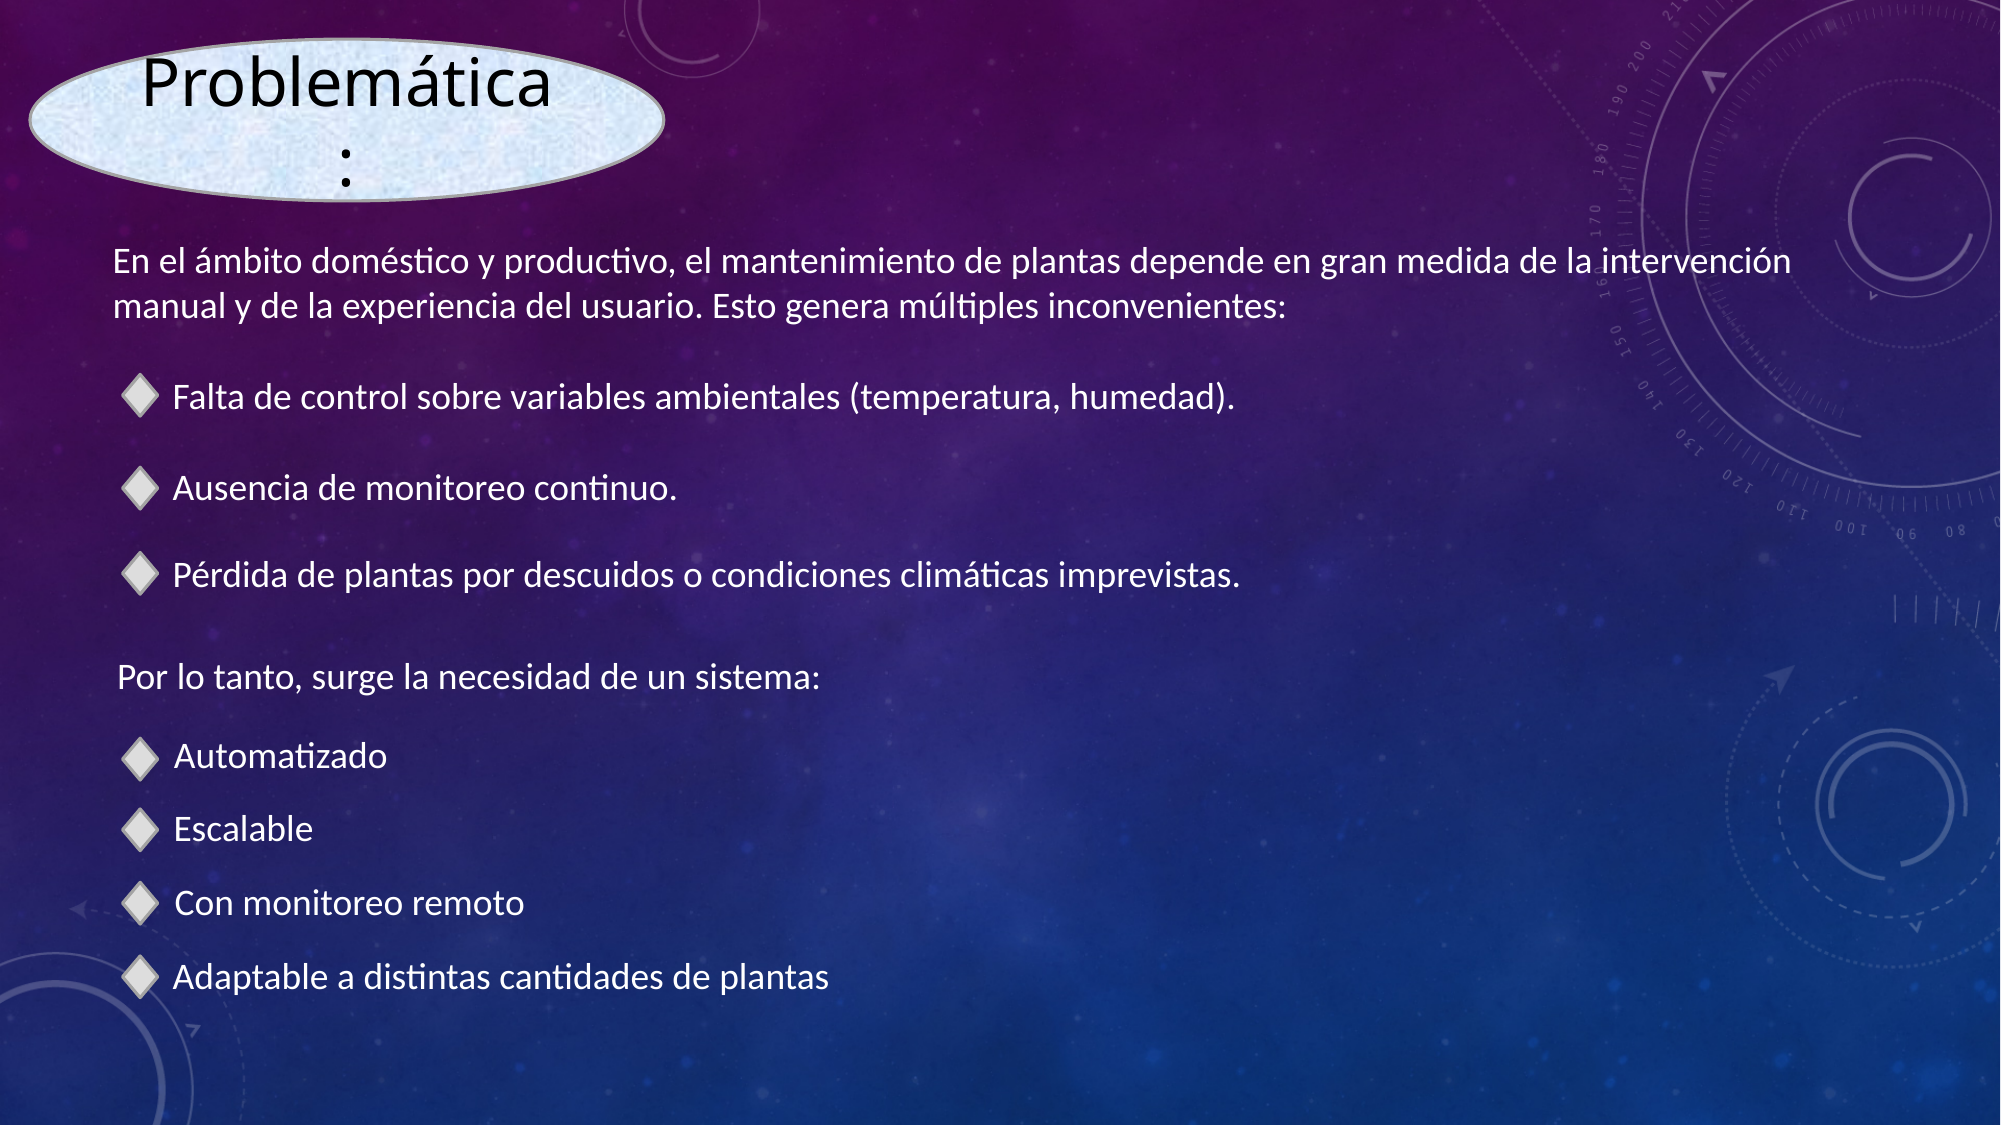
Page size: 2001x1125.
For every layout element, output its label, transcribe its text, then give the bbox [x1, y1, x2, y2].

text_box En el ámbito doméstico y productivo, el mantenimiento de plantas depende en gran medida de la intervención manual y de la experiencia del usuario. Esto genera múltiples inconvenientes: [97, 228, 1842, 333]
text_box Escalable [158, 796, 329, 857]
text_box Automatizado [159, 723, 403, 784]
text_box Por lo tanto, surge la necesidad de un sistema: [102, 644, 837, 705]
text_box [121, 550, 159, 596]
text_box [121, 736, 159, 782]
text_box Problemática: [28, 37, 666, 203]
picture [0, 0, 2001, 1125]
text_box Adaptable a distintas cantidades de plantas [157, 945, 856, 1005]
text_box [121, 954, 159, 1000]
text_box [121, 807, 159, 853]
text_box [121, 880, 159, 926]
text_box [121, 372, 157, 418]
text_box Con monitoreo remoto [159, 870, 559, 931]
text_box [121, 465, 159, 511]
text_box Falta de control sobre variables ambientales (temperatura, humedad). [157, 364, 1266, 425]
text_box Pérdida de plantas por descuidos o condiciones climáticas imprevistas. [157, 543, 1310, 603]
text_box Ausencia de monitoreo continuo. [157, 455, 702, 516]
